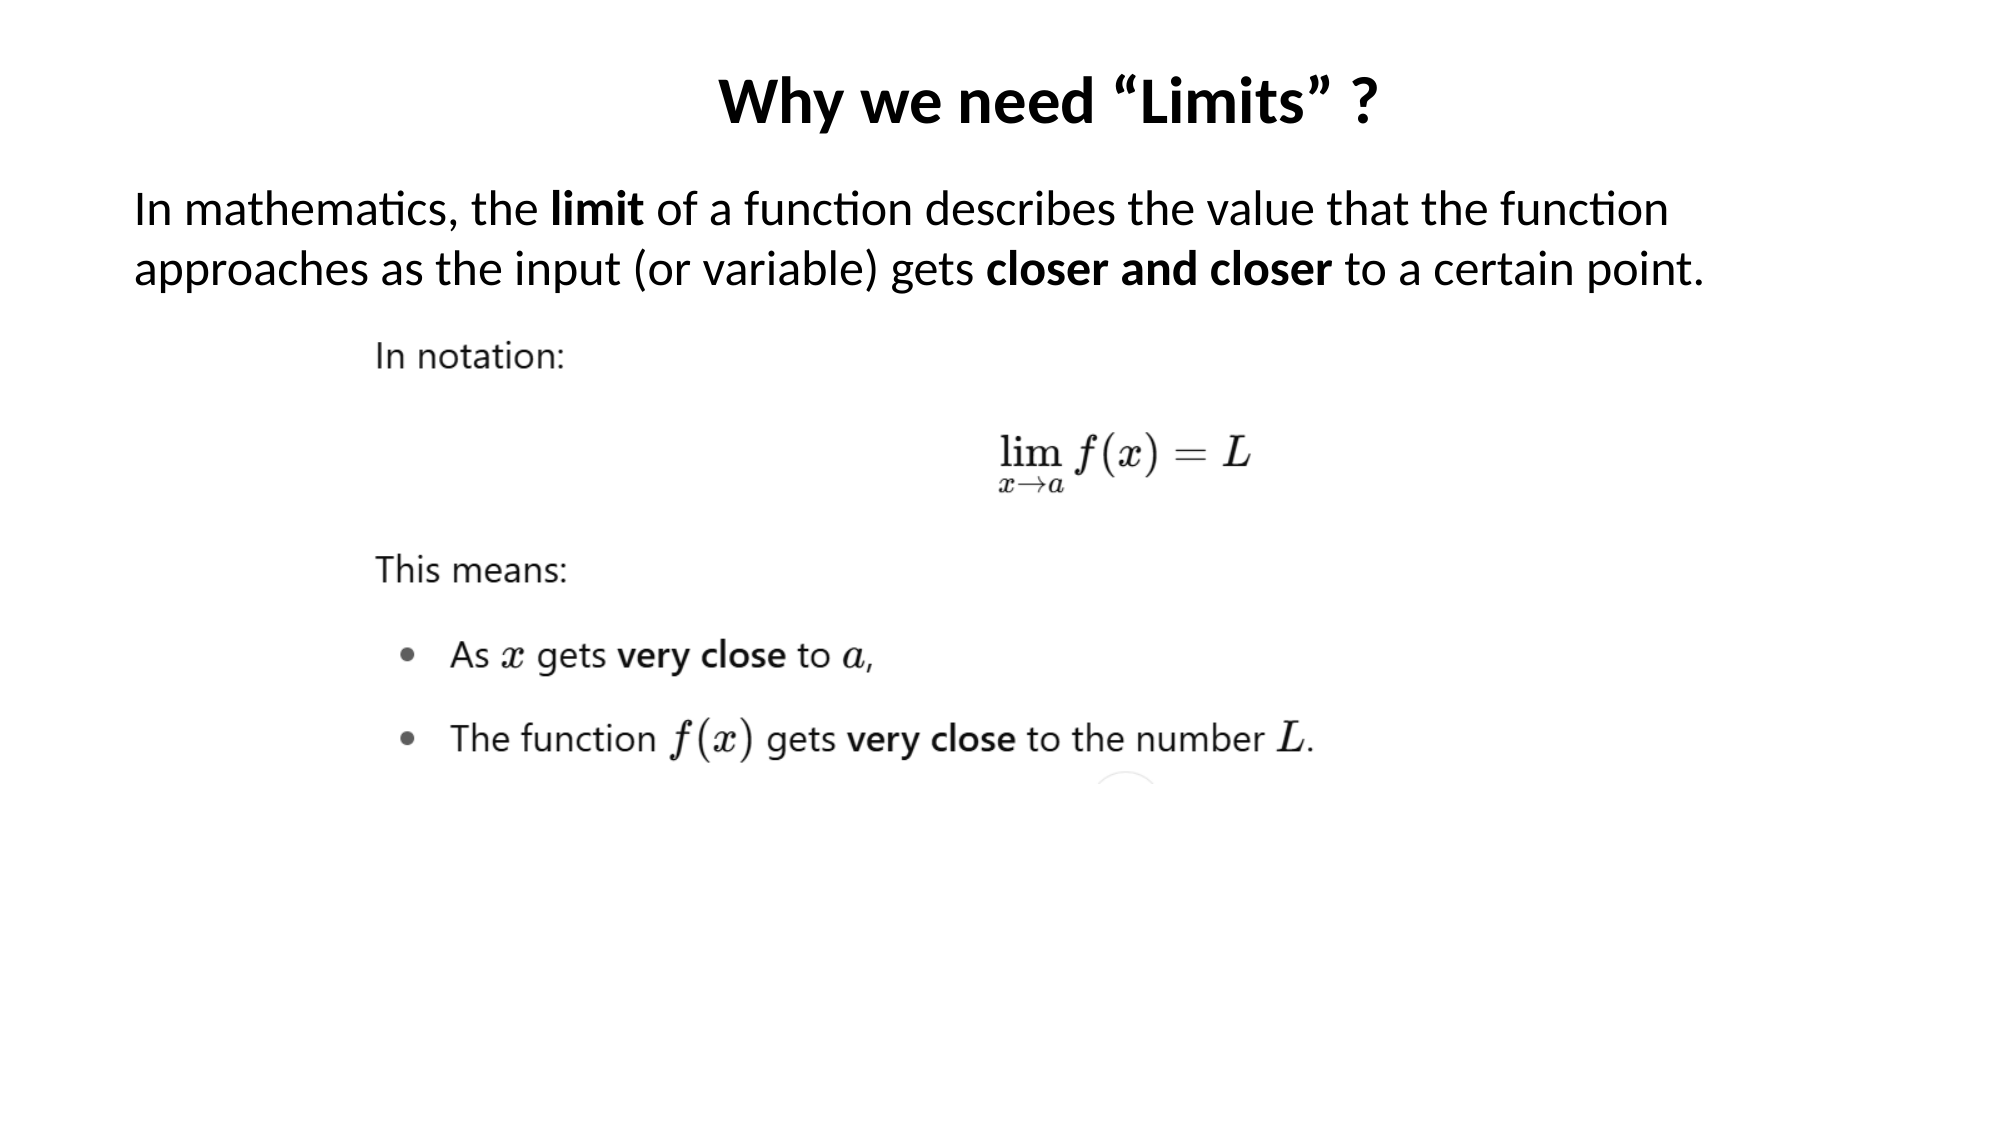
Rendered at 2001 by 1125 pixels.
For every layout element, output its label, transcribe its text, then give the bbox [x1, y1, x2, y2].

text_box In mathematics, the limit of a function describes the value that the function approaches as the input (or variable) gets closer and closer to a certain point. [118, 168, 1805, 303]
picture [322, 305, 1601, 784]
text_box Why we need “Limits” ? [703, 49, 1396, 145]
